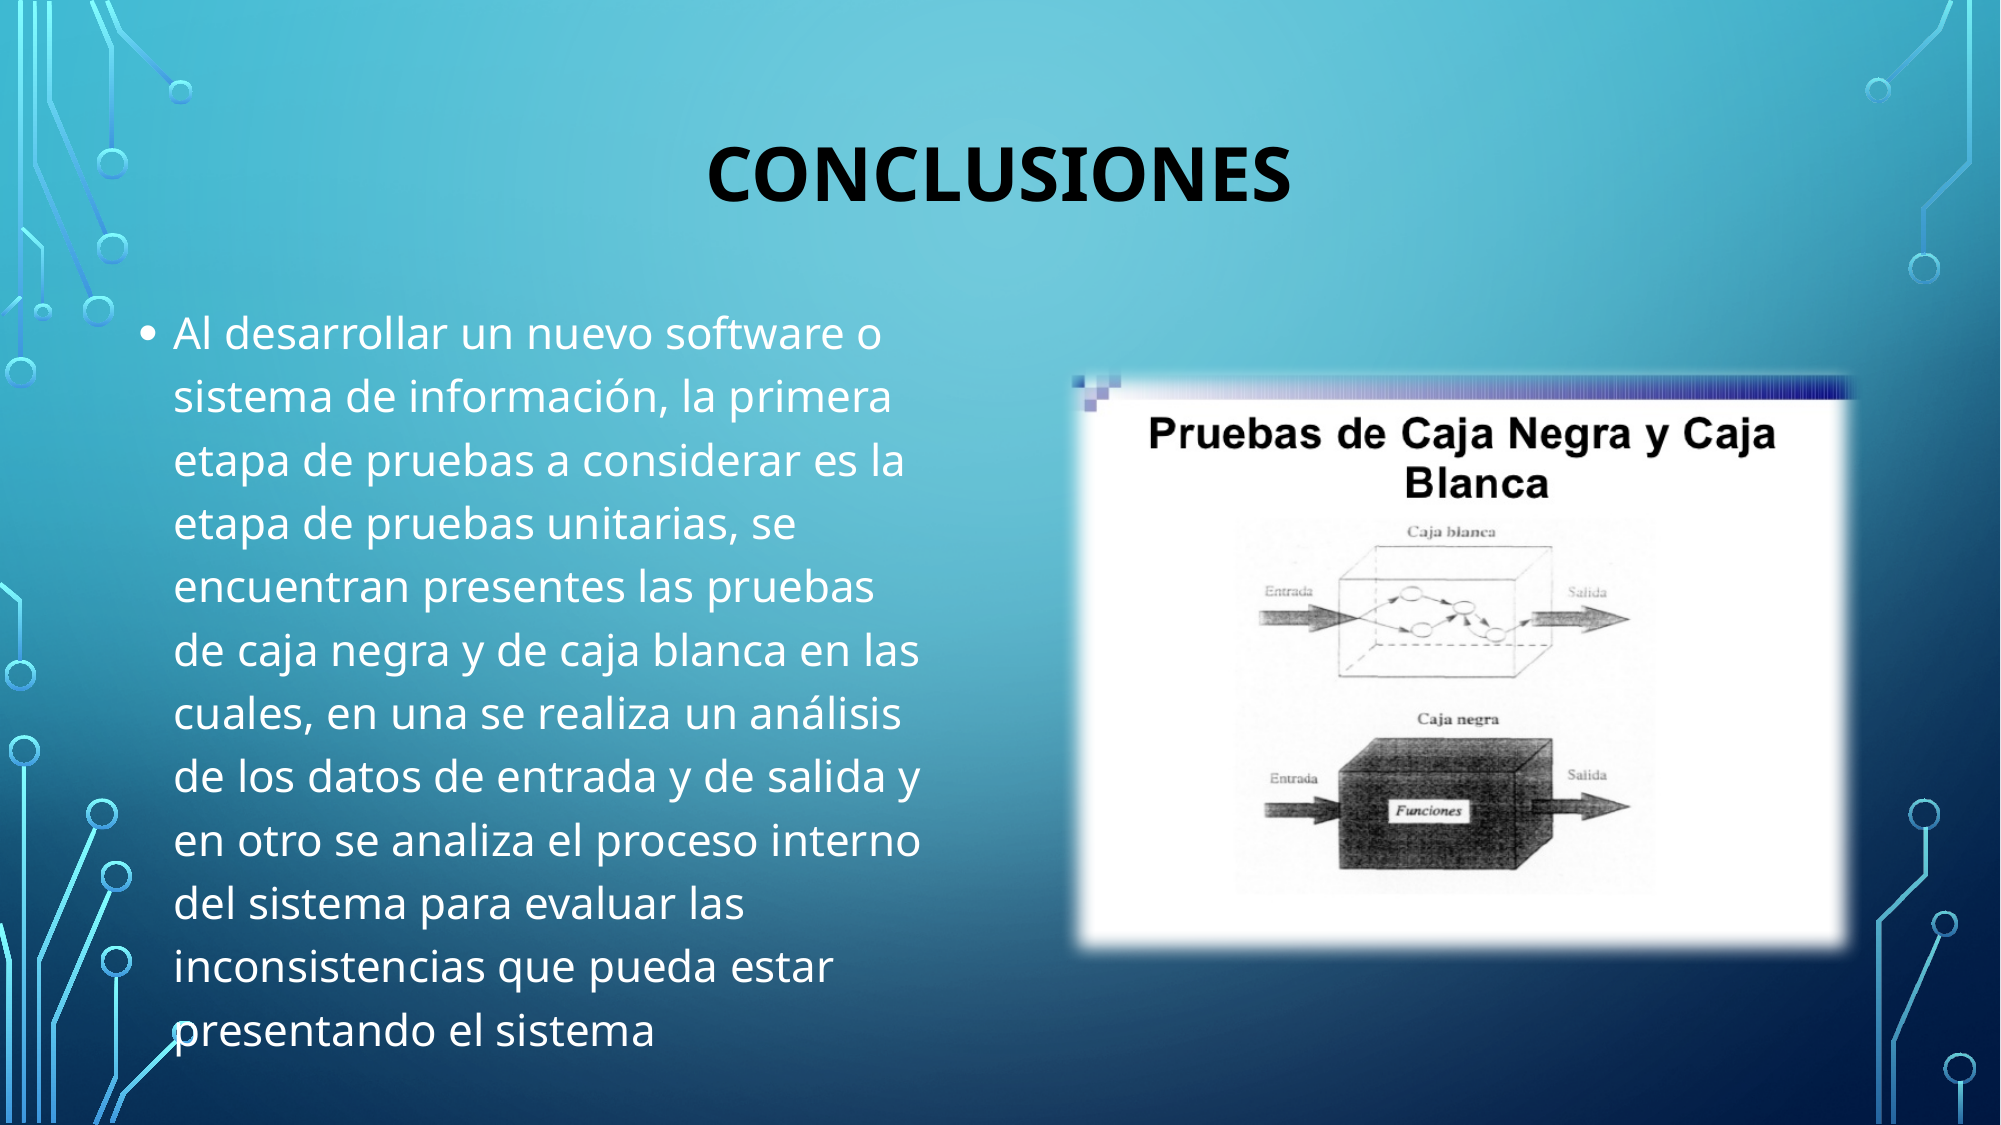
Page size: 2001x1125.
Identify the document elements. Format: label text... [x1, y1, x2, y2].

list Al desarrollar un nuevo software o sistema de información, la primera etapa de pruebas a considerar es la etapa de pruebas unitarias, se encuentran presentes las pruebas de caja negra y de caja blanca en las cuales, en una se realiza un análisis de los datos de entrada y de salida y en otro se analiza el proceso interno del sistema para evaluar las inconsistencias que pueda estar presentando el sistema [123, 287, 939, 1077]
picture [1060, 363, 1863, 966]
title CONCLUSIONES [187, 101, 1813, 344]
